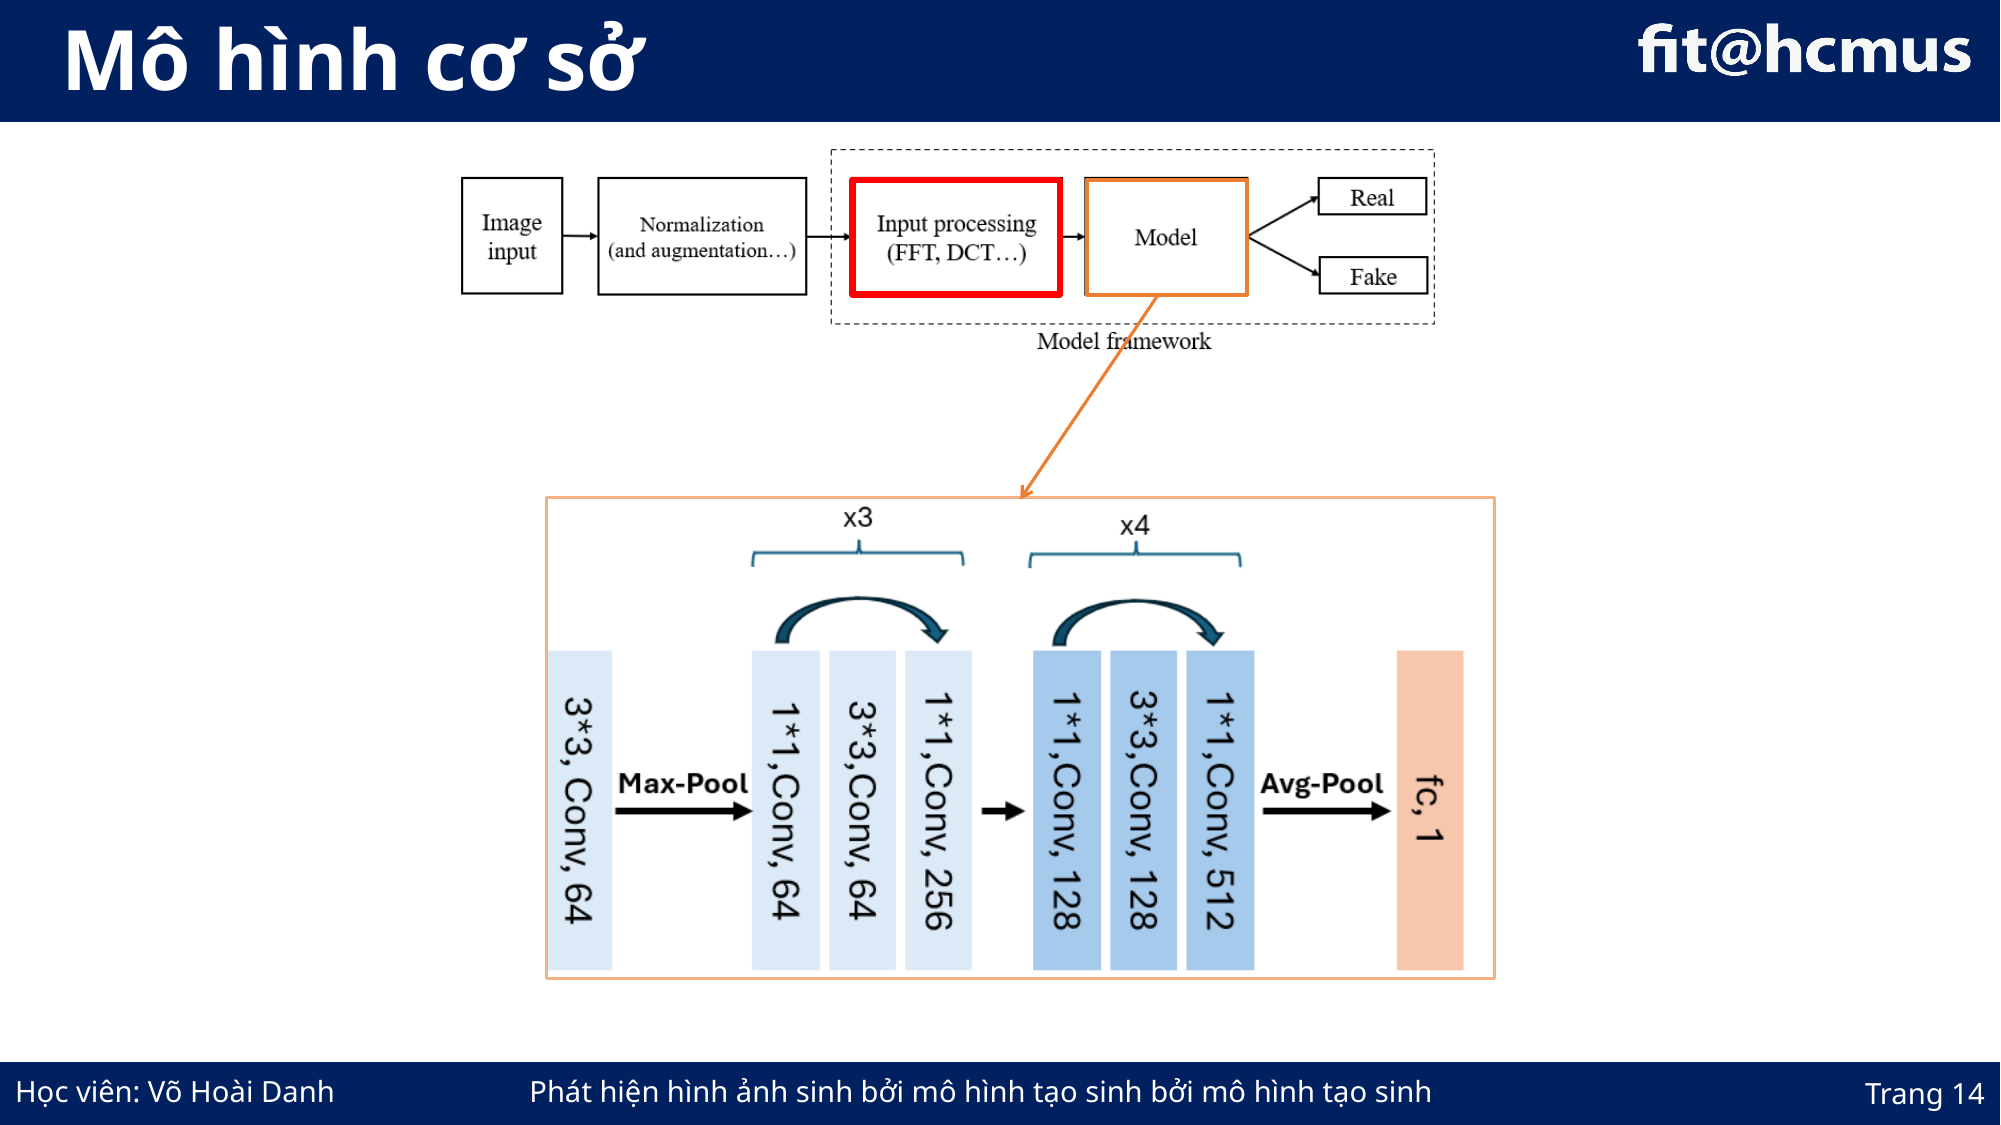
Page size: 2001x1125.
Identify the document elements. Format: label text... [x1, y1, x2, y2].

picture [1554, 0, 2001, 149]
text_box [460, 147, 1437, 364]
text_box Mô hình cơ sở [0, 0, 2000, 115]
picture [547, 499, 1493, 978]
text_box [1019, 294, 1159, 500]
